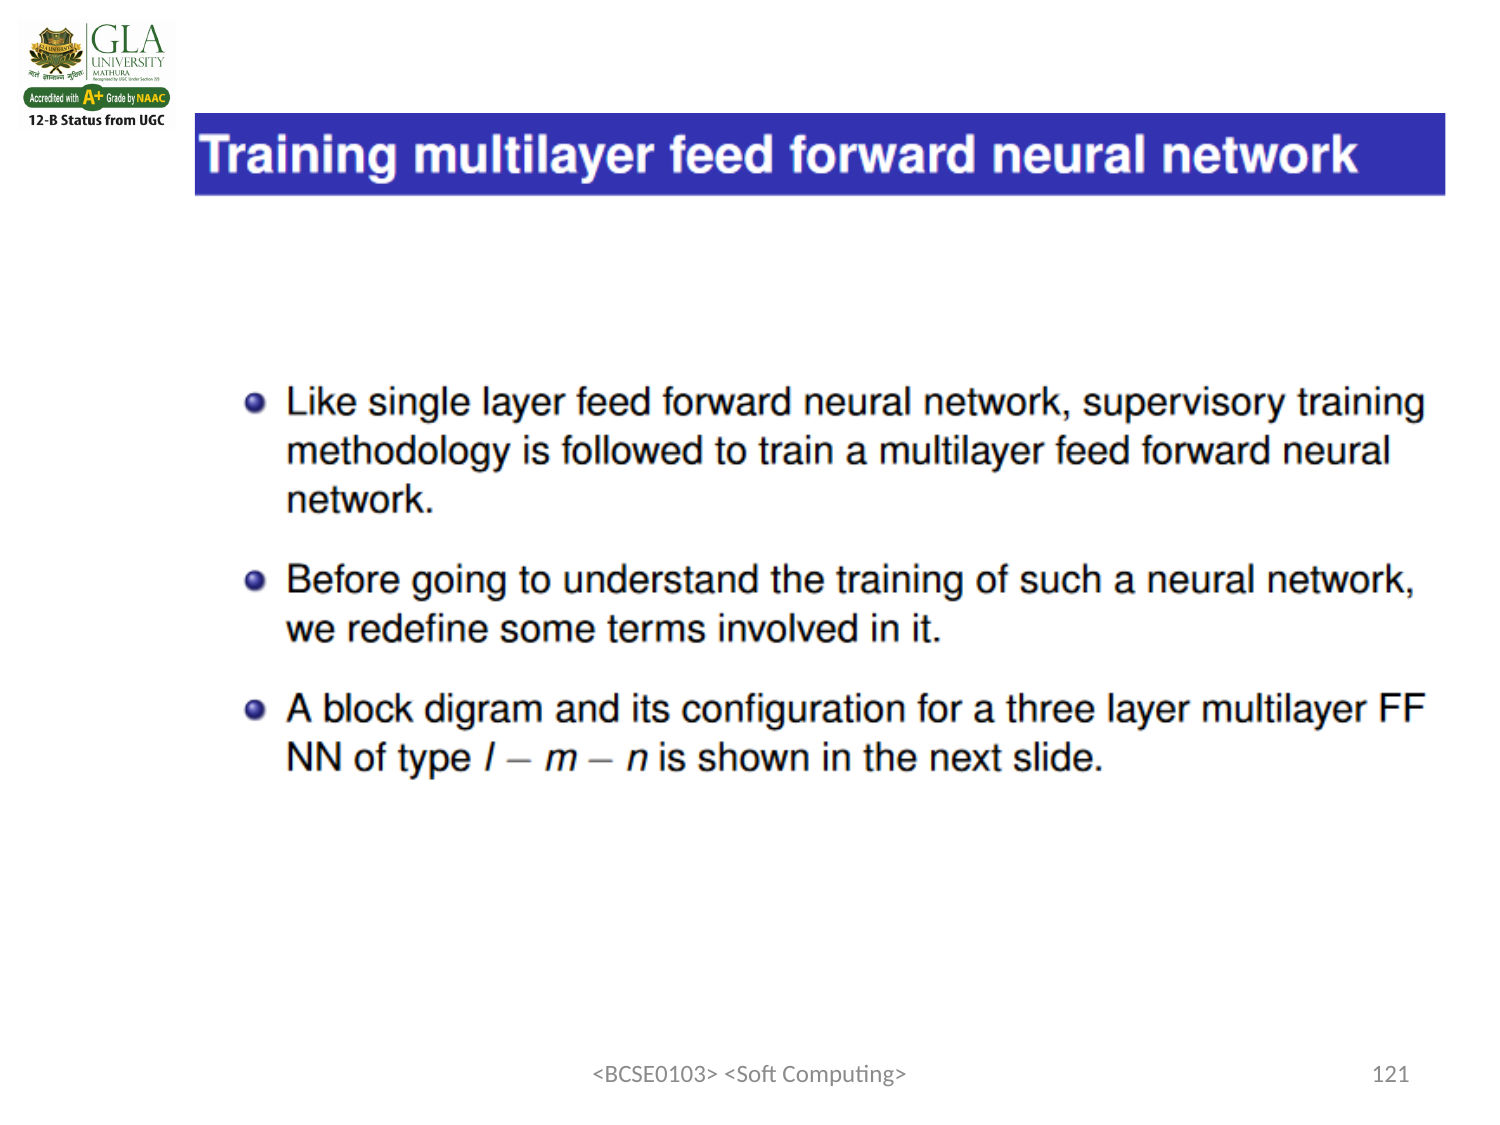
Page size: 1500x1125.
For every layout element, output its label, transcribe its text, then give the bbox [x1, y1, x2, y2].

slide_number 121 [1074, 1042, 1425, 1103]
picture [17, 16, 176, 132]
footer <BCSE0103> <Soft Computing> [512, 1042, 988, 1103]
picture [194, 113, 1446, 799]
